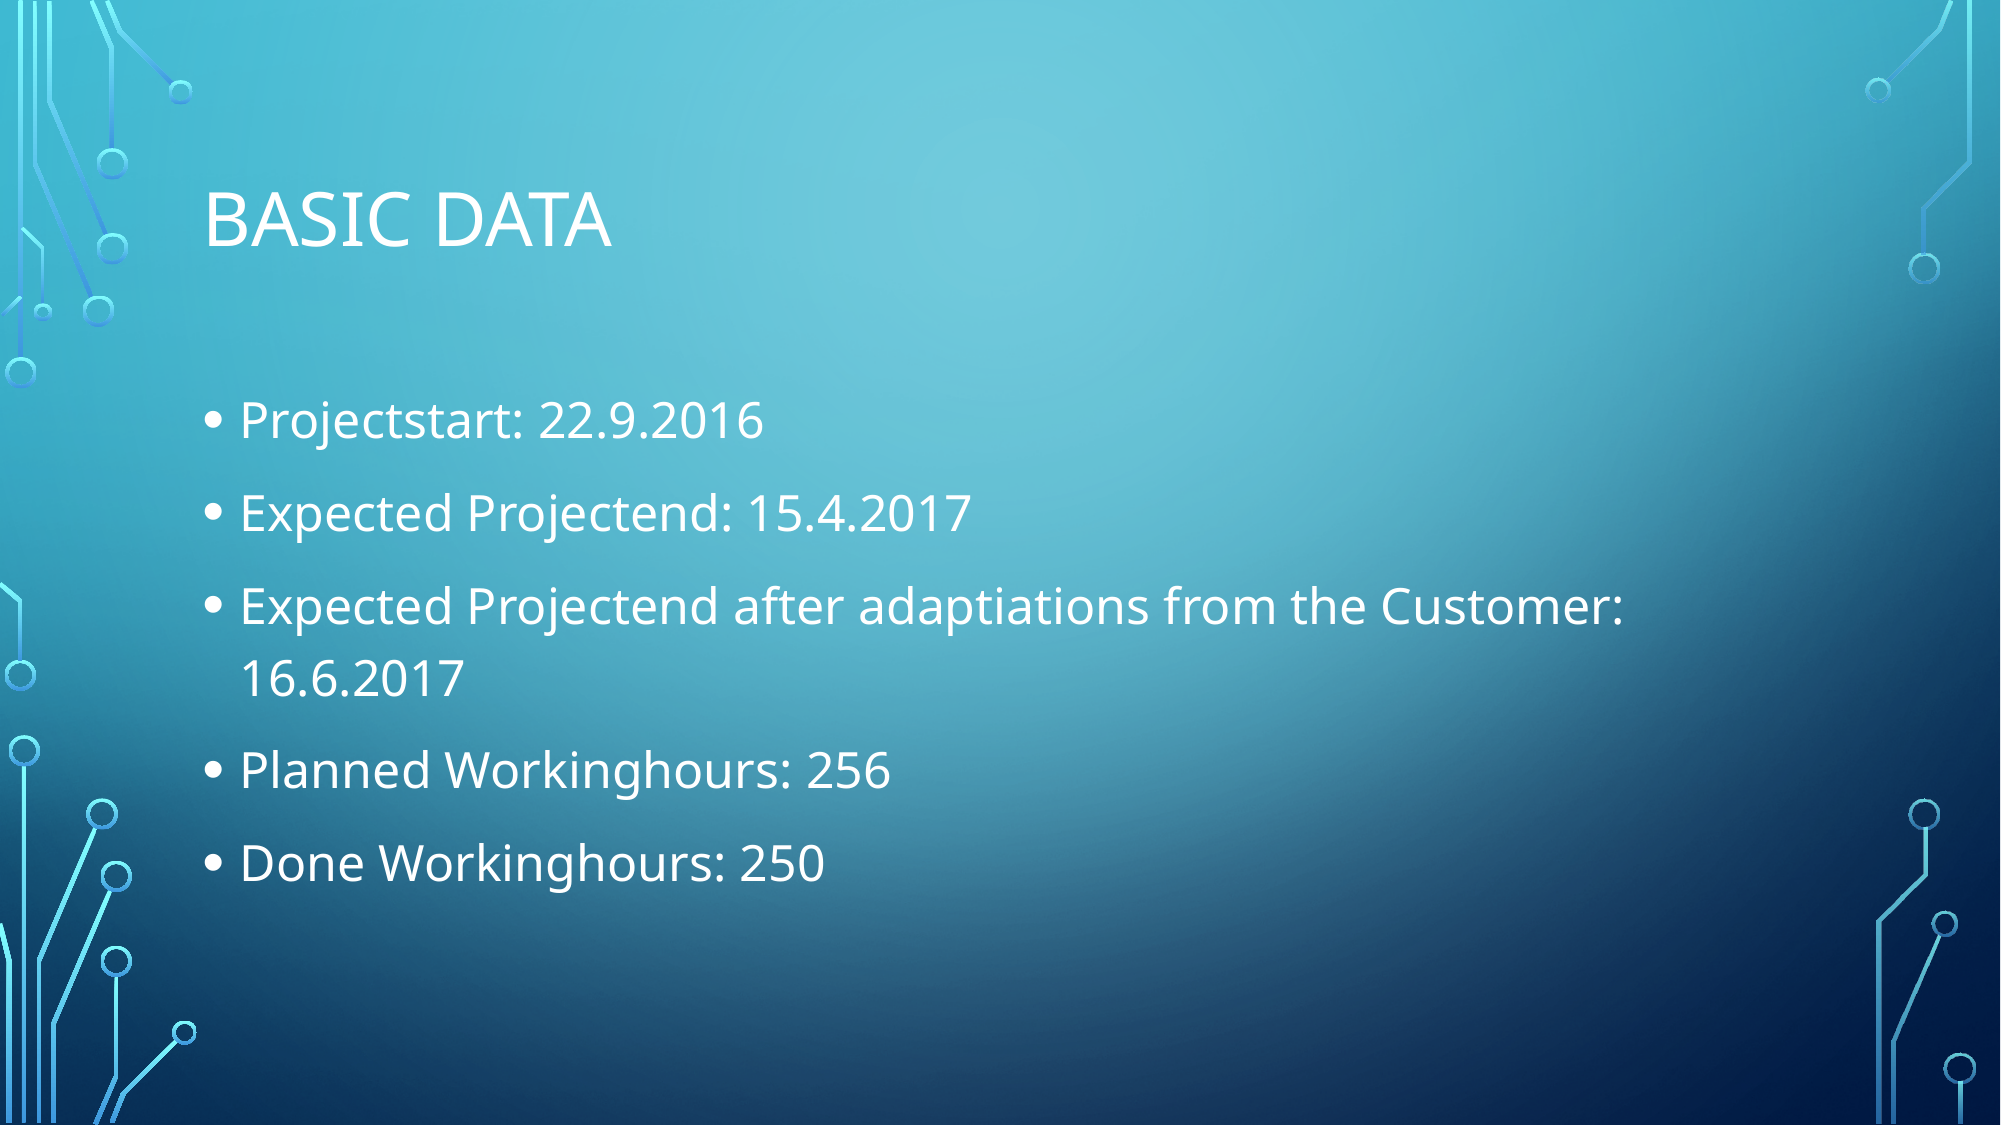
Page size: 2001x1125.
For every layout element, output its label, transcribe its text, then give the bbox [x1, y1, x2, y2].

list Projectstart: 22.9.2016 Expected Projectend: 15.4.2017 Expected Projectend after adaptiations from the Customer: 16.6.2017 Planned Workinghours: 256 Done Workinghours: 250 [187, 369, 1813, 950]
title Basic Data [187, 101, 1813, 344]
